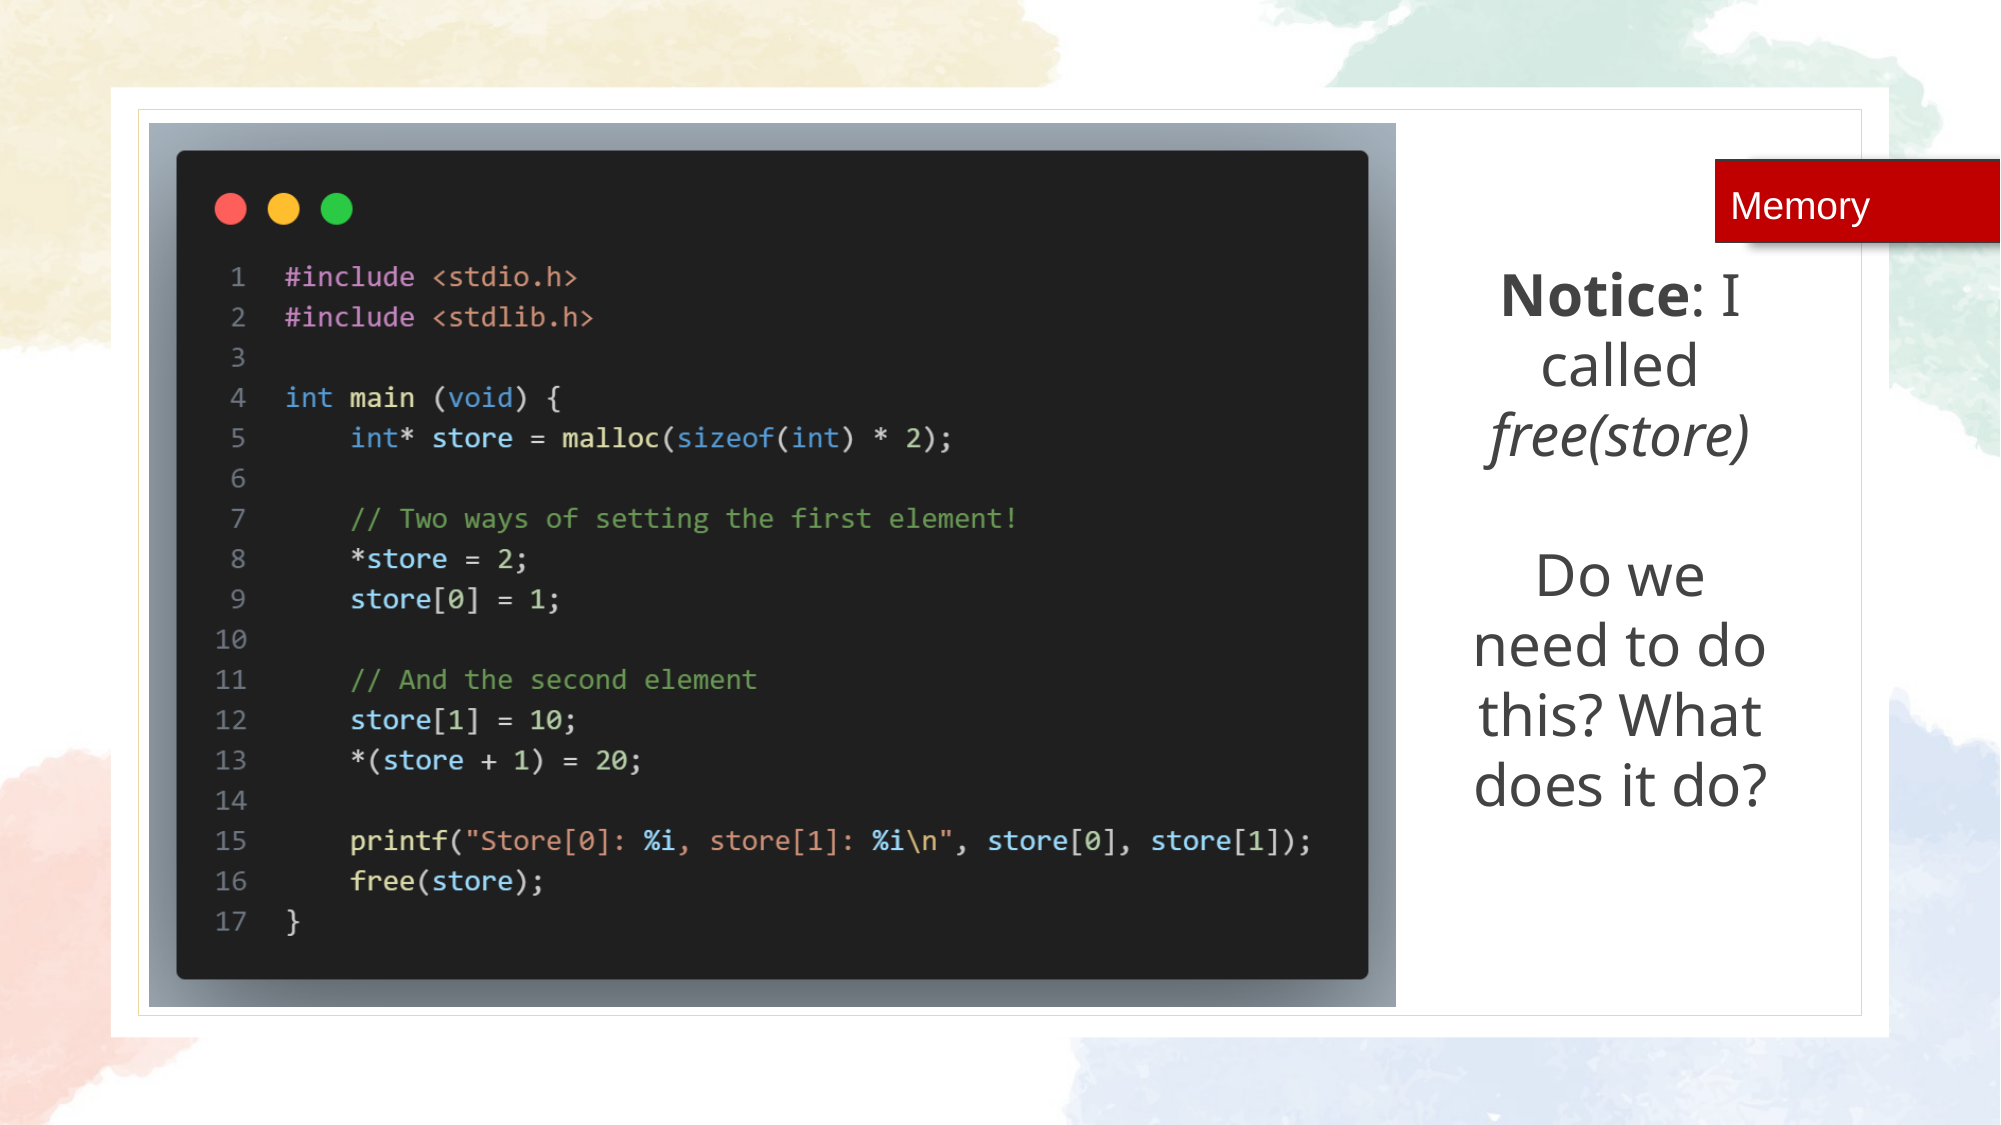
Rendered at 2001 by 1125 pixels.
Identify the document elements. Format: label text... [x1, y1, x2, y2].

title Cleaning up after yourself [155, 117, 1844, 244]
list Notice: I called free(store) Do we need to do this? What does it do? [1415, 243, 1792, 957]
list Memory [1715, 159, 2000, 243]
picture [149, 123, 1396, 1008]
